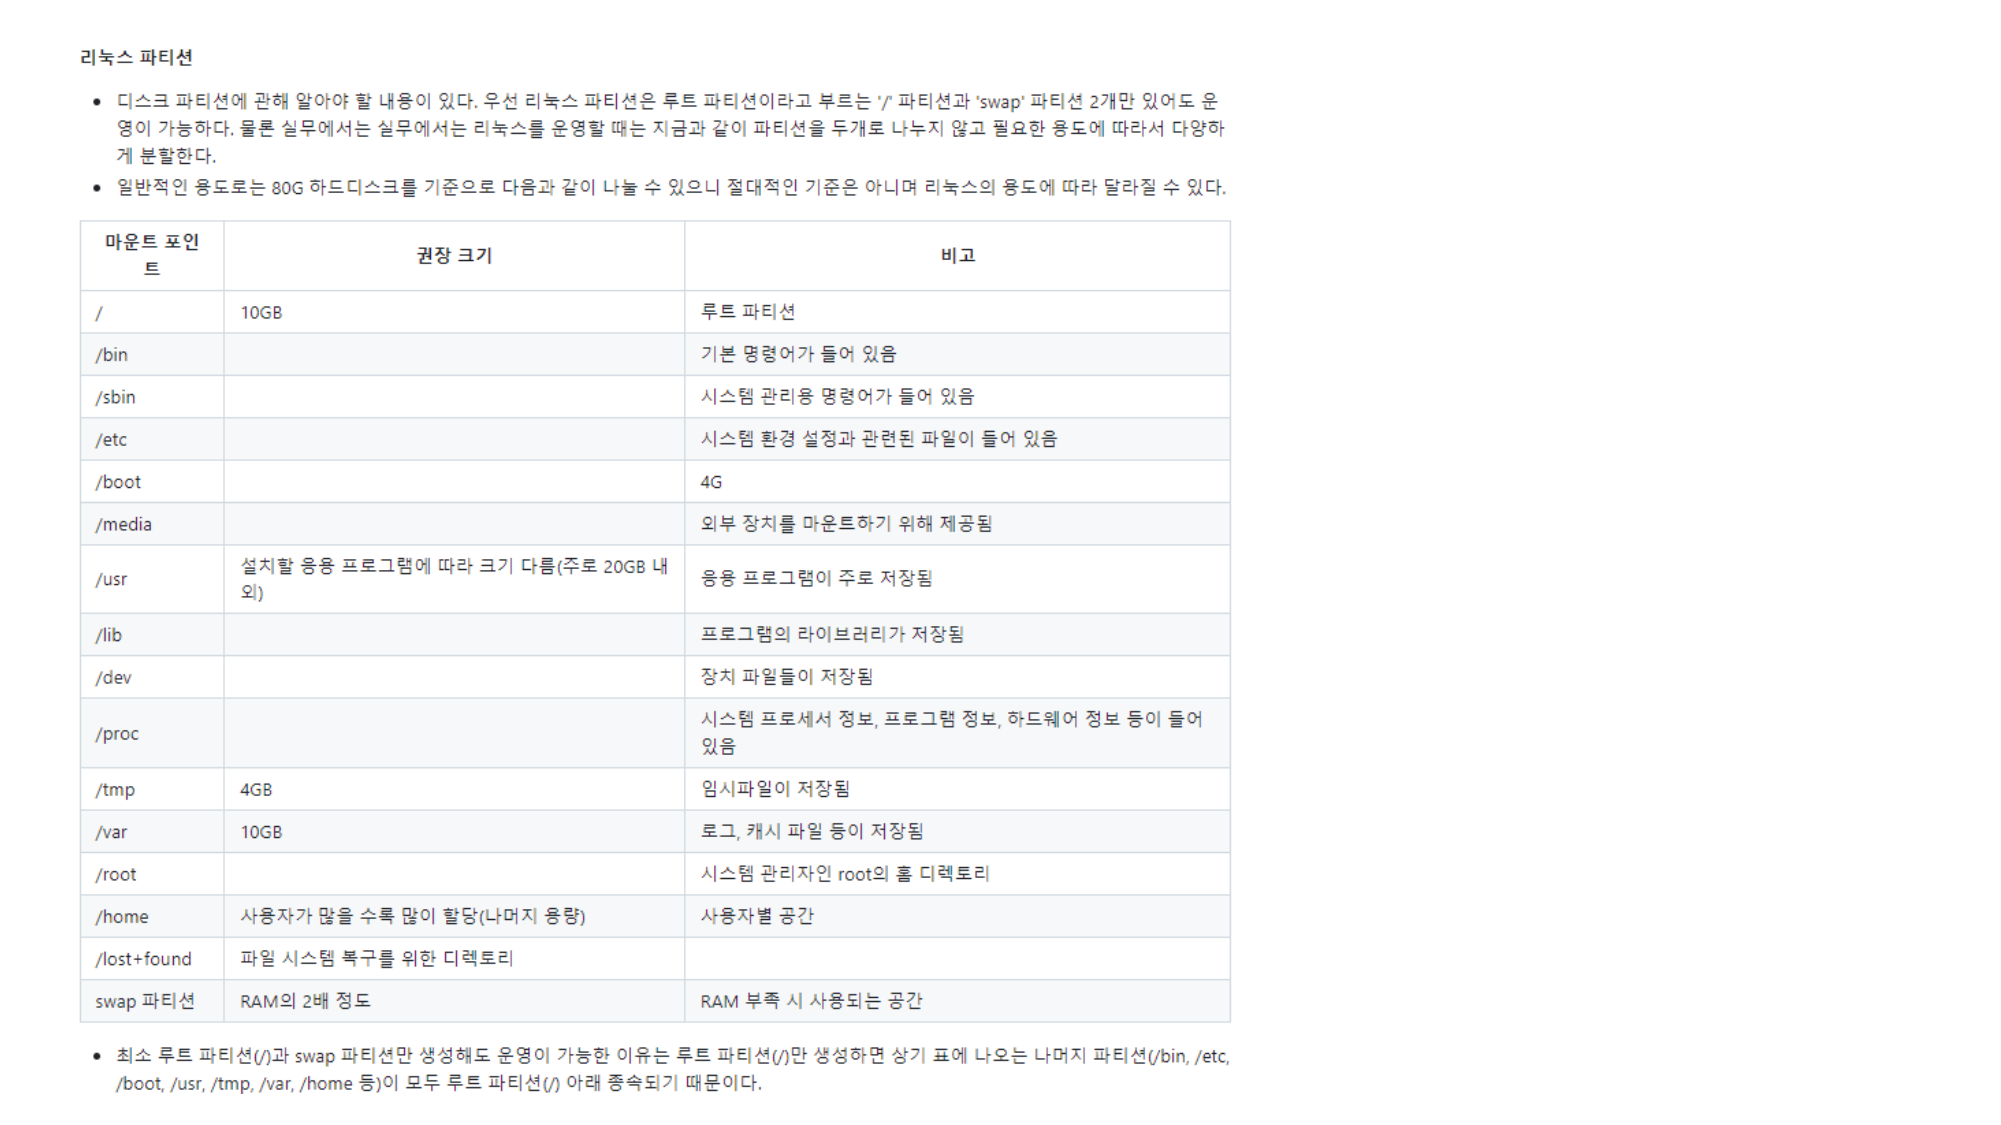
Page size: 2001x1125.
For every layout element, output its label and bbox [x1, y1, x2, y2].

picture [69, 44, 1234, 1094]
